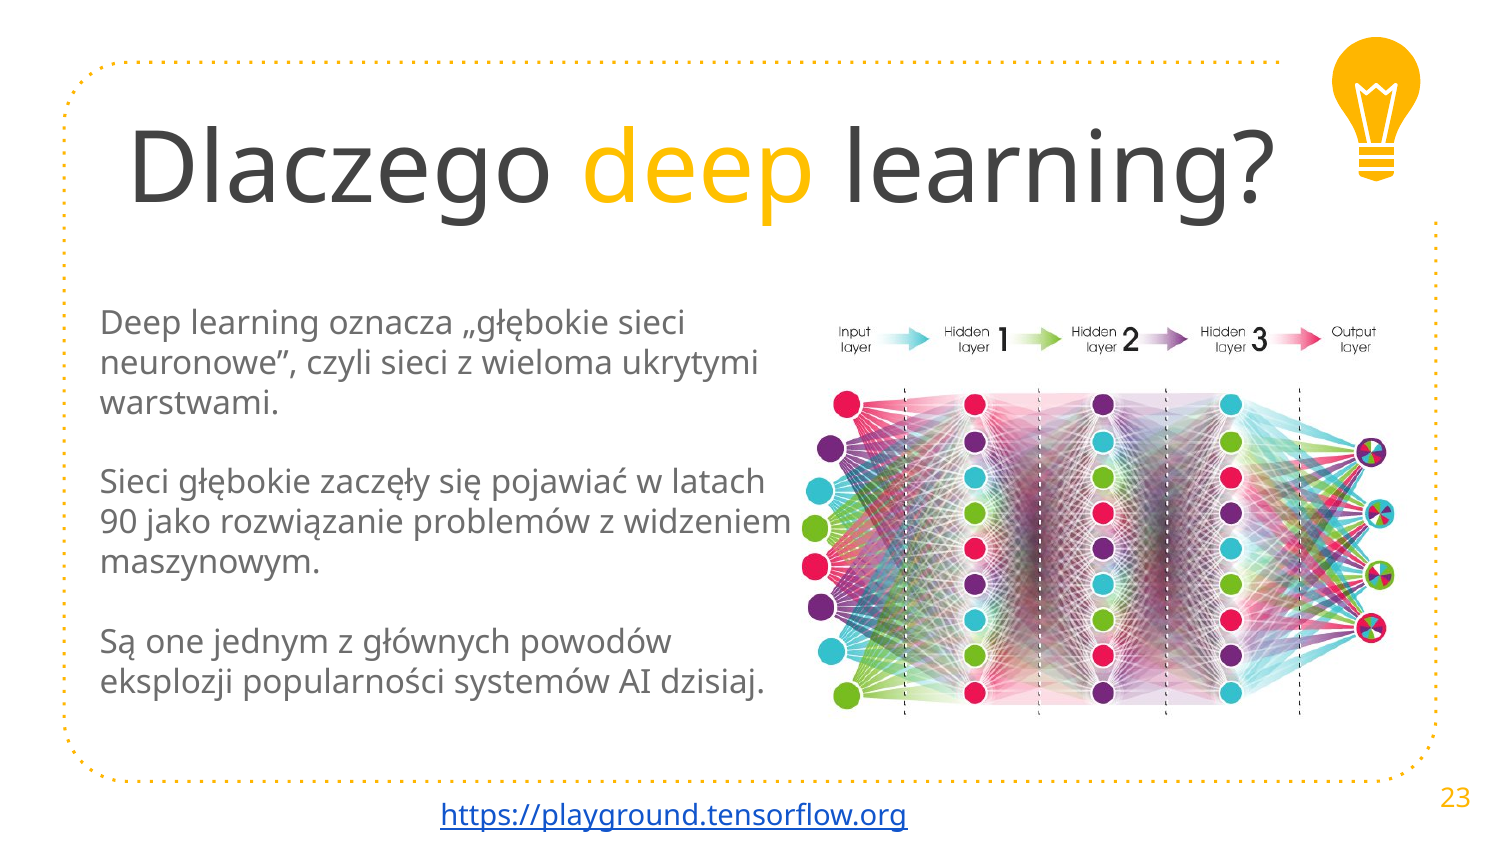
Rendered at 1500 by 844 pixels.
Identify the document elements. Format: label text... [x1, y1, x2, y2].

picture [790, 310, 1408, 723]
text_box https://playground.tensorflow.org [298, 788, 1049, 844]
text_box Deep learning oznacza „głębokie sieci neuronowe”, czyli sieci z wieloma ukrytymi warstwami. Sieci głębokie zaczęły się pojawiać w latach 90 jako rozwiązanie problemów z widzeniem maszynowym. Są one jednym z głównych powodów eksplozji popularności systemów AI dzisiaj. [84, 293, 821, 748]
title Dlaczego deep learning? [111, 87, 1364, 229]
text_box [1331, 36, 1421, 182]
slide_number 23 [1411, 753, 1500, 844]
